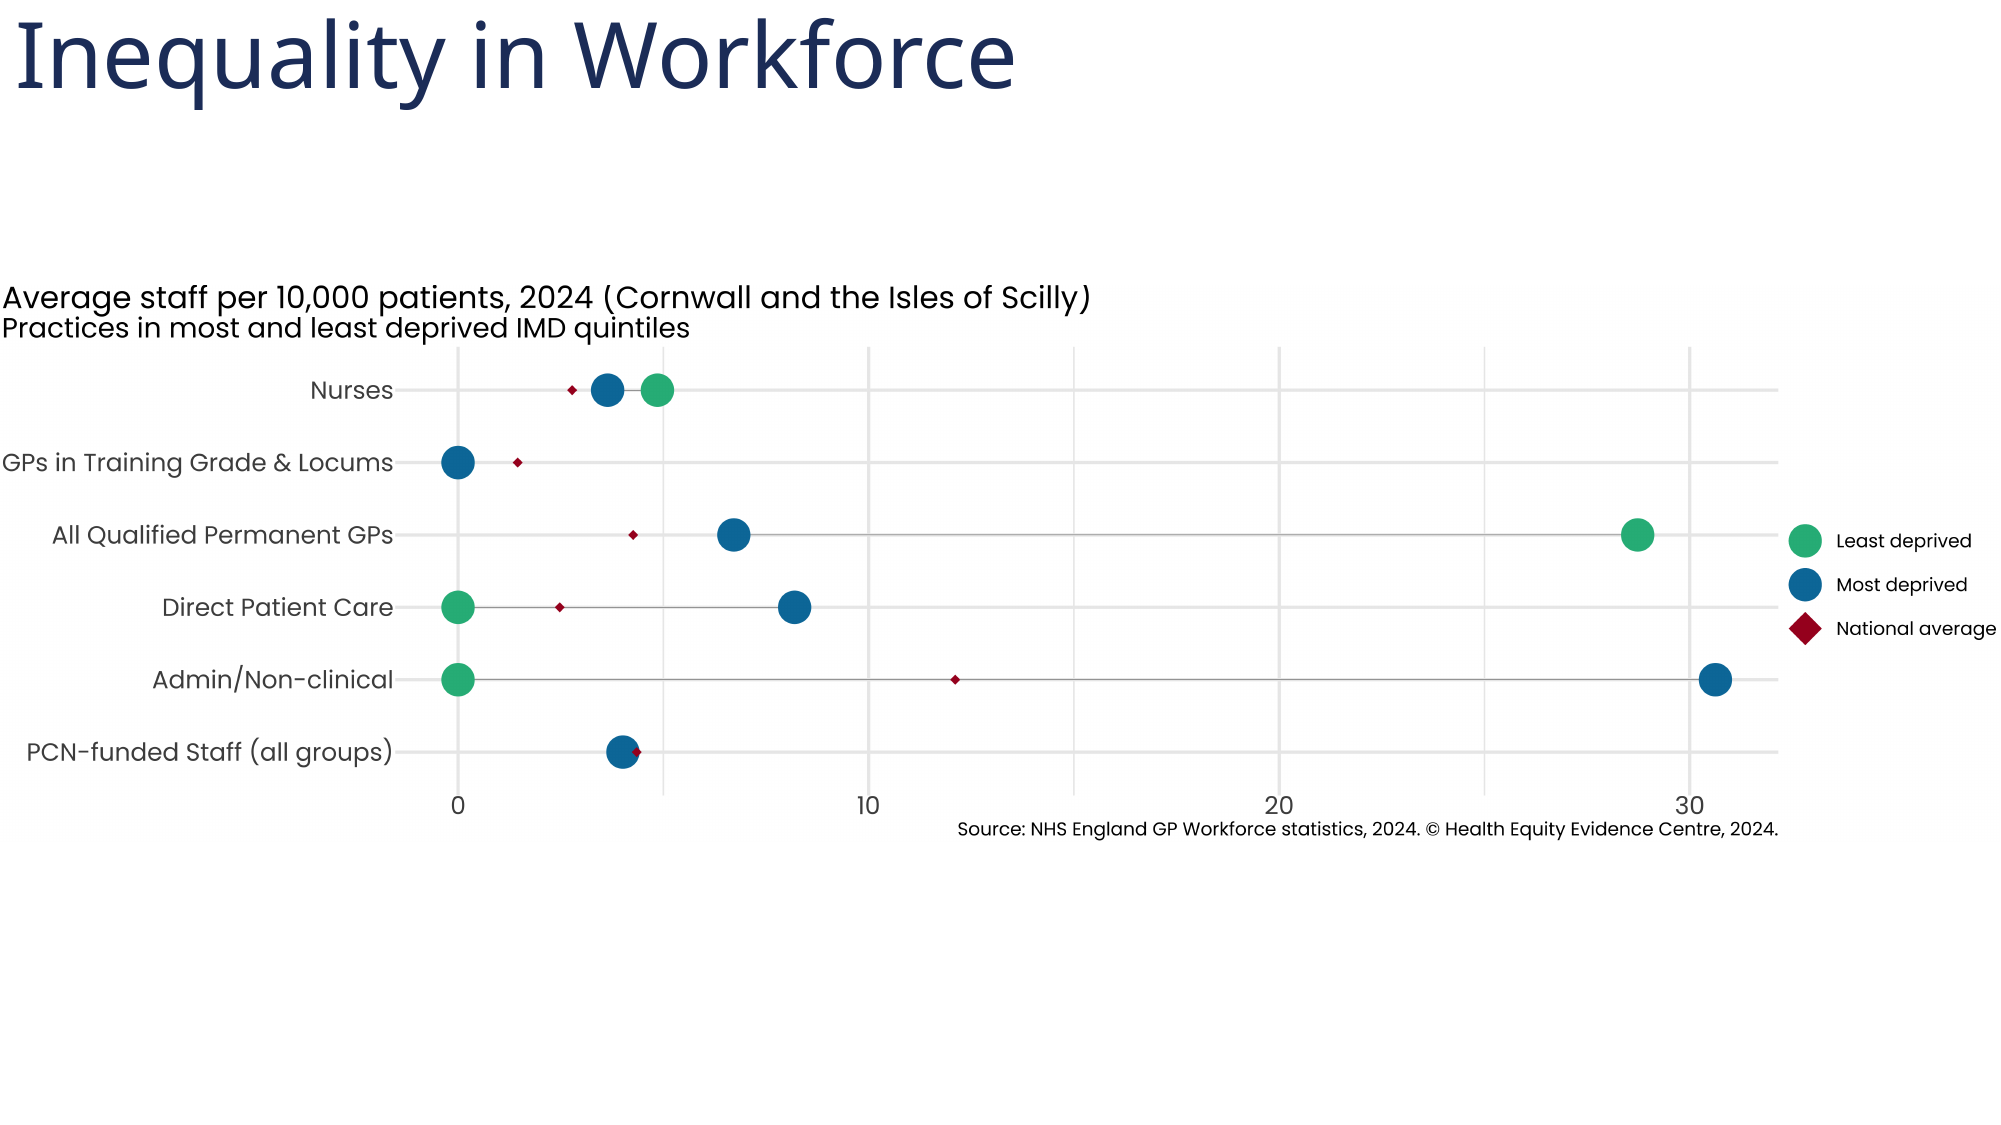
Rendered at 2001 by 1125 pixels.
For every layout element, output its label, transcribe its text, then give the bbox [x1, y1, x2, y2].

title Inequality in Workforce [0, 0, 2000, 119]
picture [0, 284, 2000, 843]
